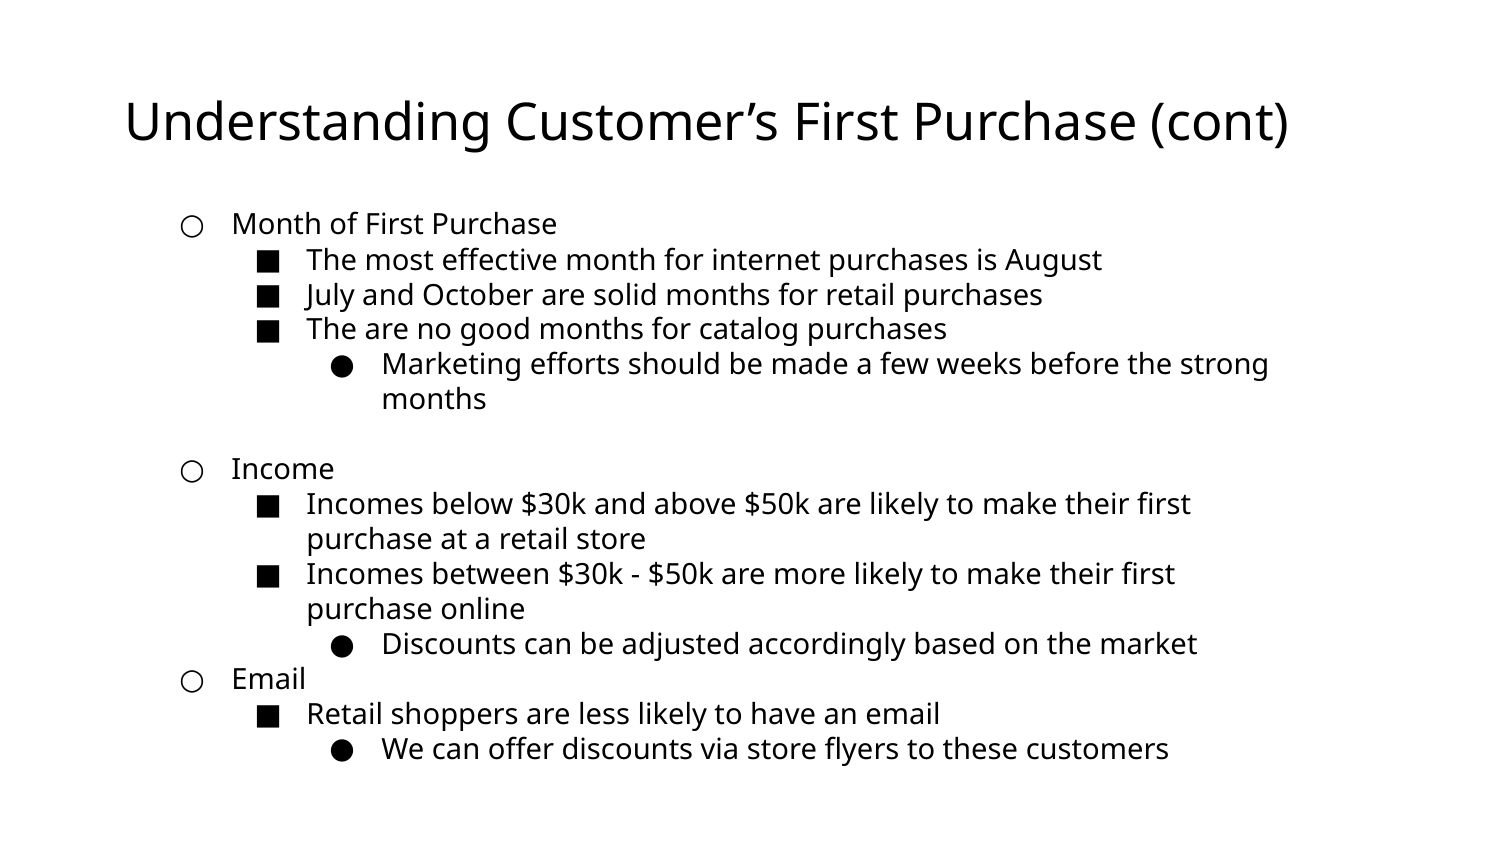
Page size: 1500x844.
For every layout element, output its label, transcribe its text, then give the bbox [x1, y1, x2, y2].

text_box Month of First Purchase The most effective month for internet purchases is August July and October are solid months for retail purchases The are no good months for catalog purchases Marketing efforts should be made a few weeks before the strong months Income Incomes below $30k and above $50k are likely to make their first purchase at a retail store Incomes between $30k - $50k are more likely to make their first purchase online Discounts can be adjusted accordingly based on the market Email Retail shoppers are less likely to have an email We can offer discounts via store flyers to these customers [0, 155, 1324, 816]
title Understanding Customer’s First Purchase (cont) [109, 72, 1426, 167]
